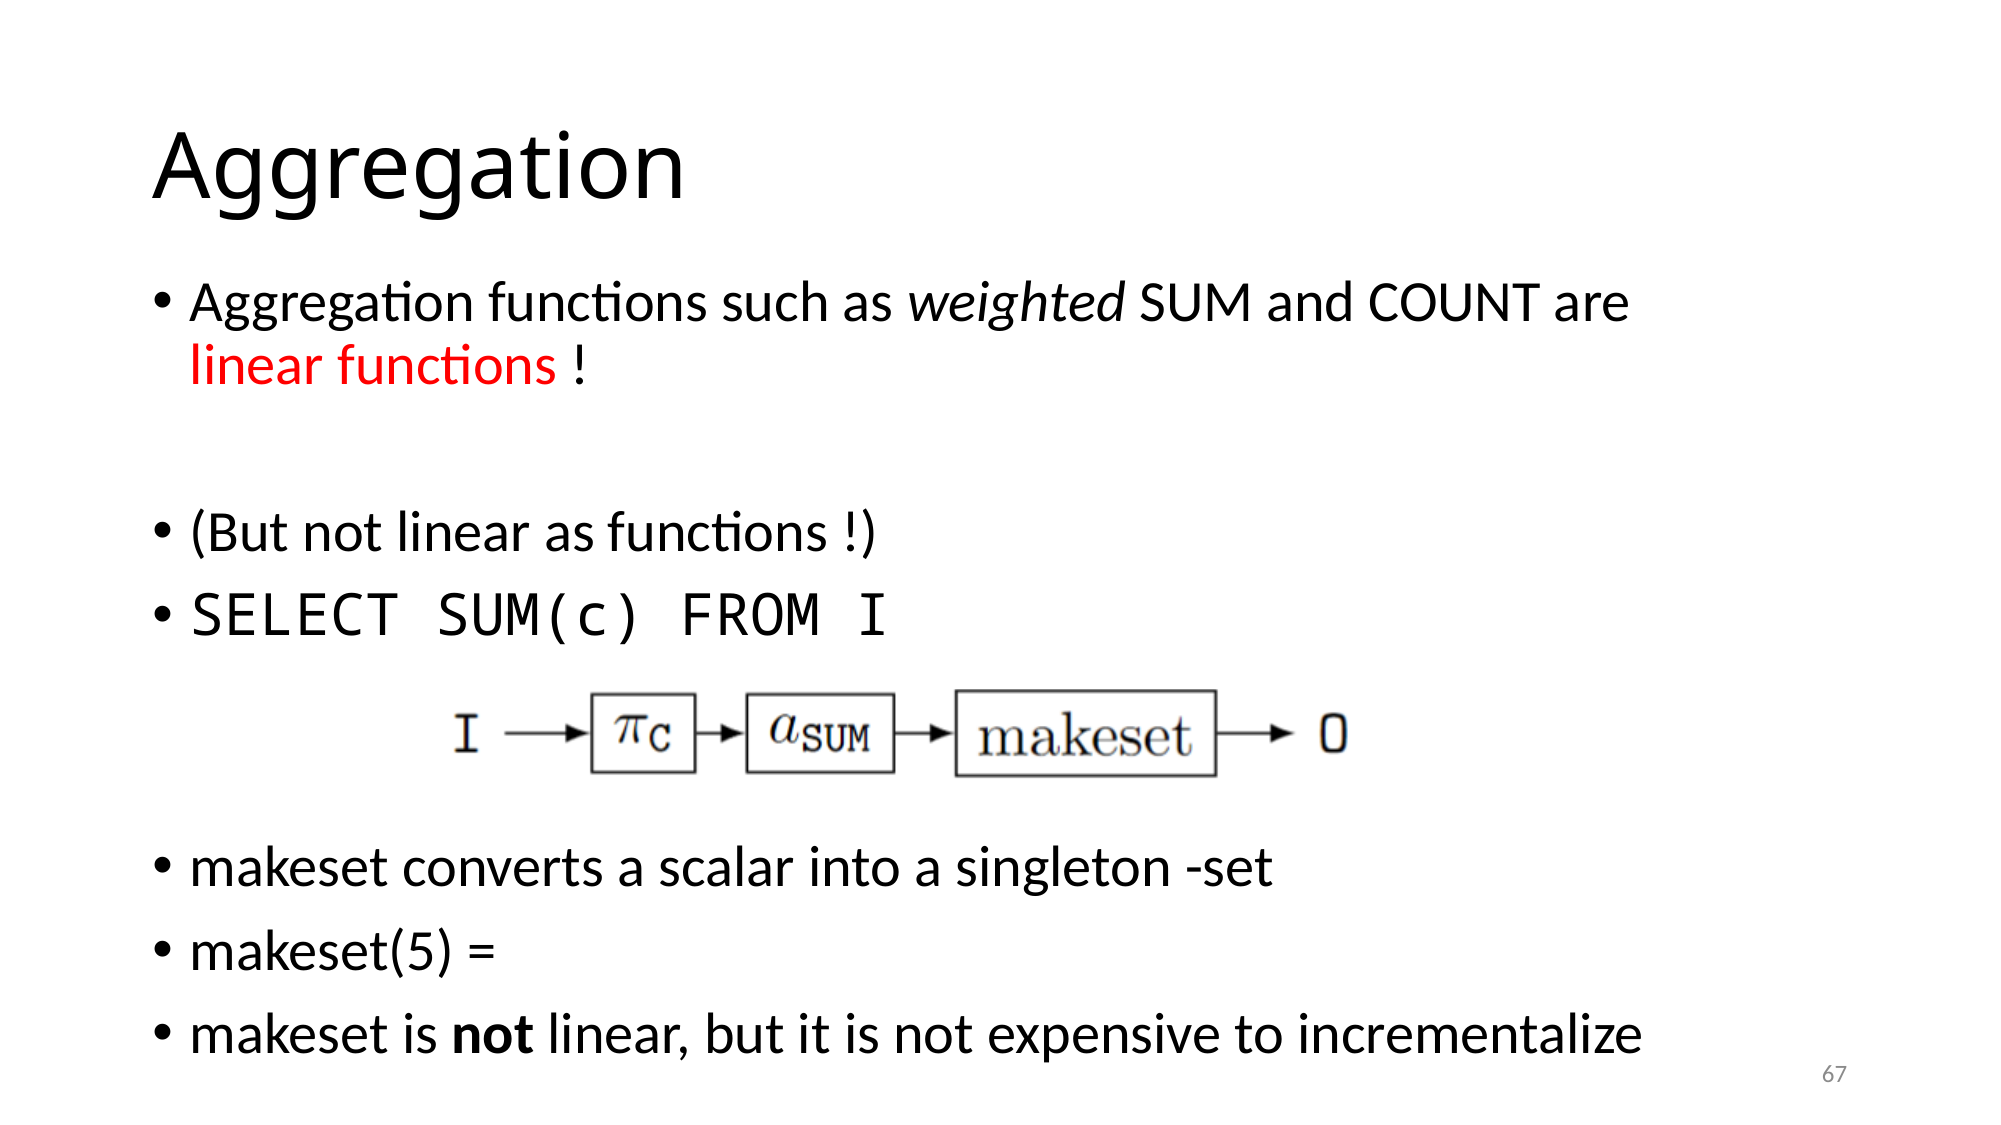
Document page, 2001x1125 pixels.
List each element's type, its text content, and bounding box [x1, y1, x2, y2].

picture [351, 689, 1373, 786]
slide_number 67 [1798, 1042, 1863, 1103]
title Aggregation [137, 59, 1863, 278]
